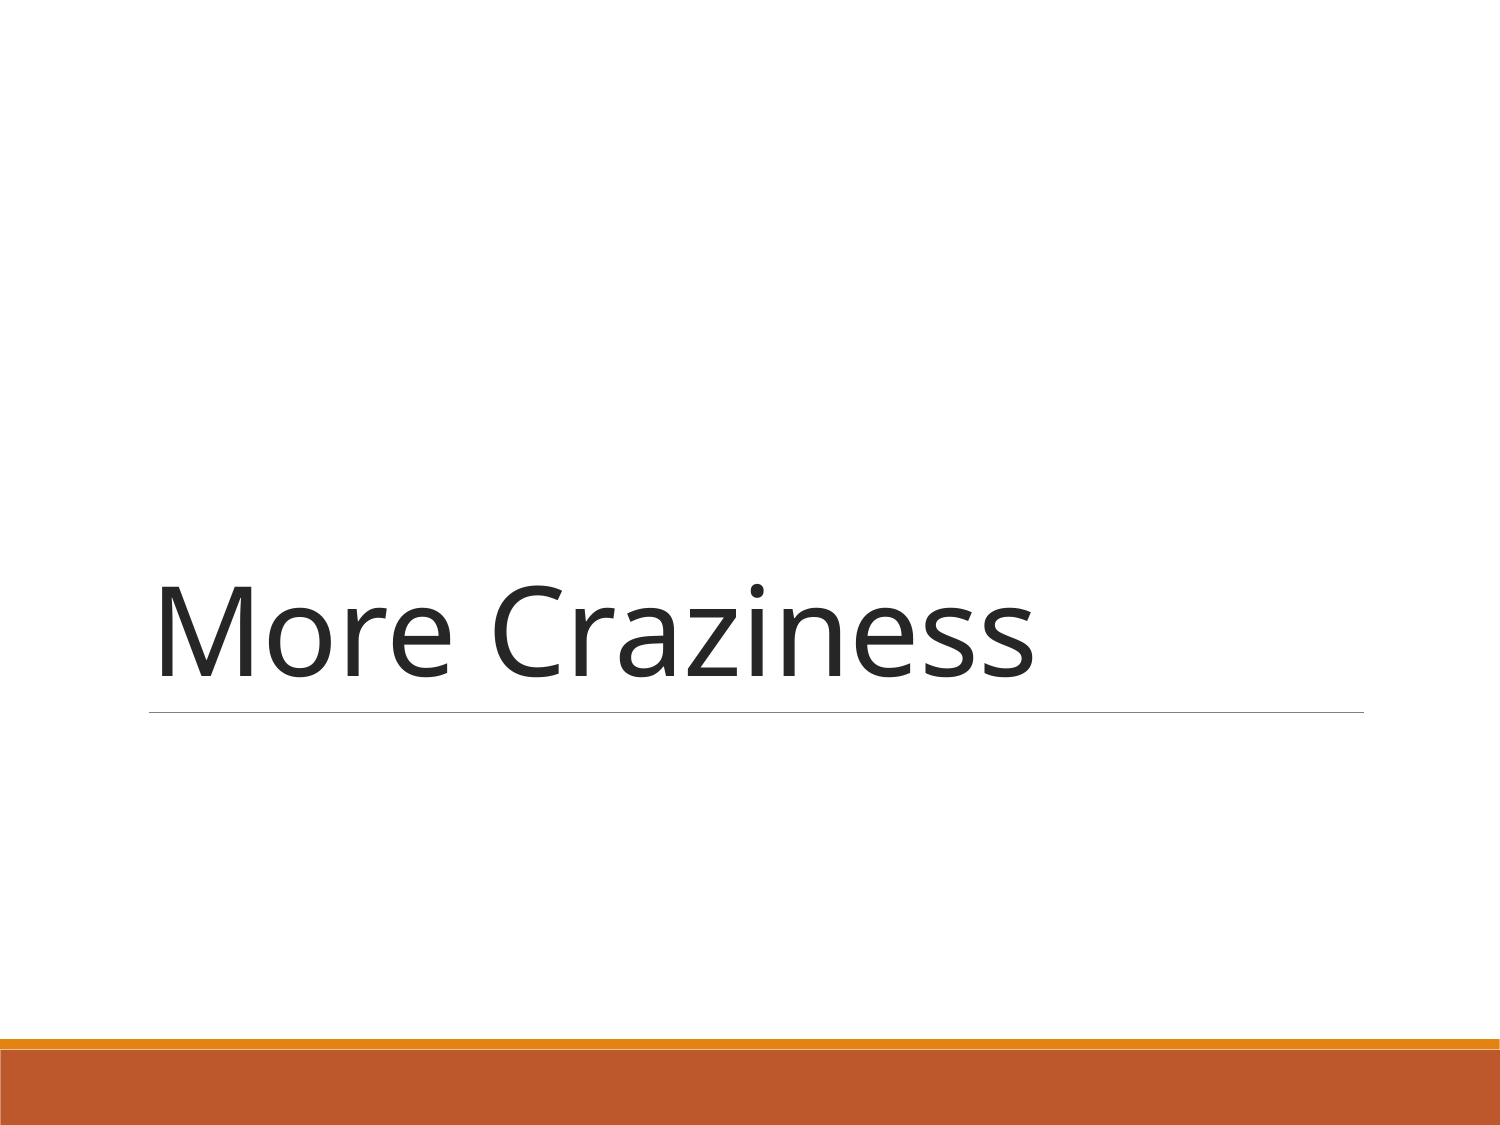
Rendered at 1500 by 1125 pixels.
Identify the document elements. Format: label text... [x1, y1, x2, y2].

title More Craziness [135, 124, 1373, 710]
